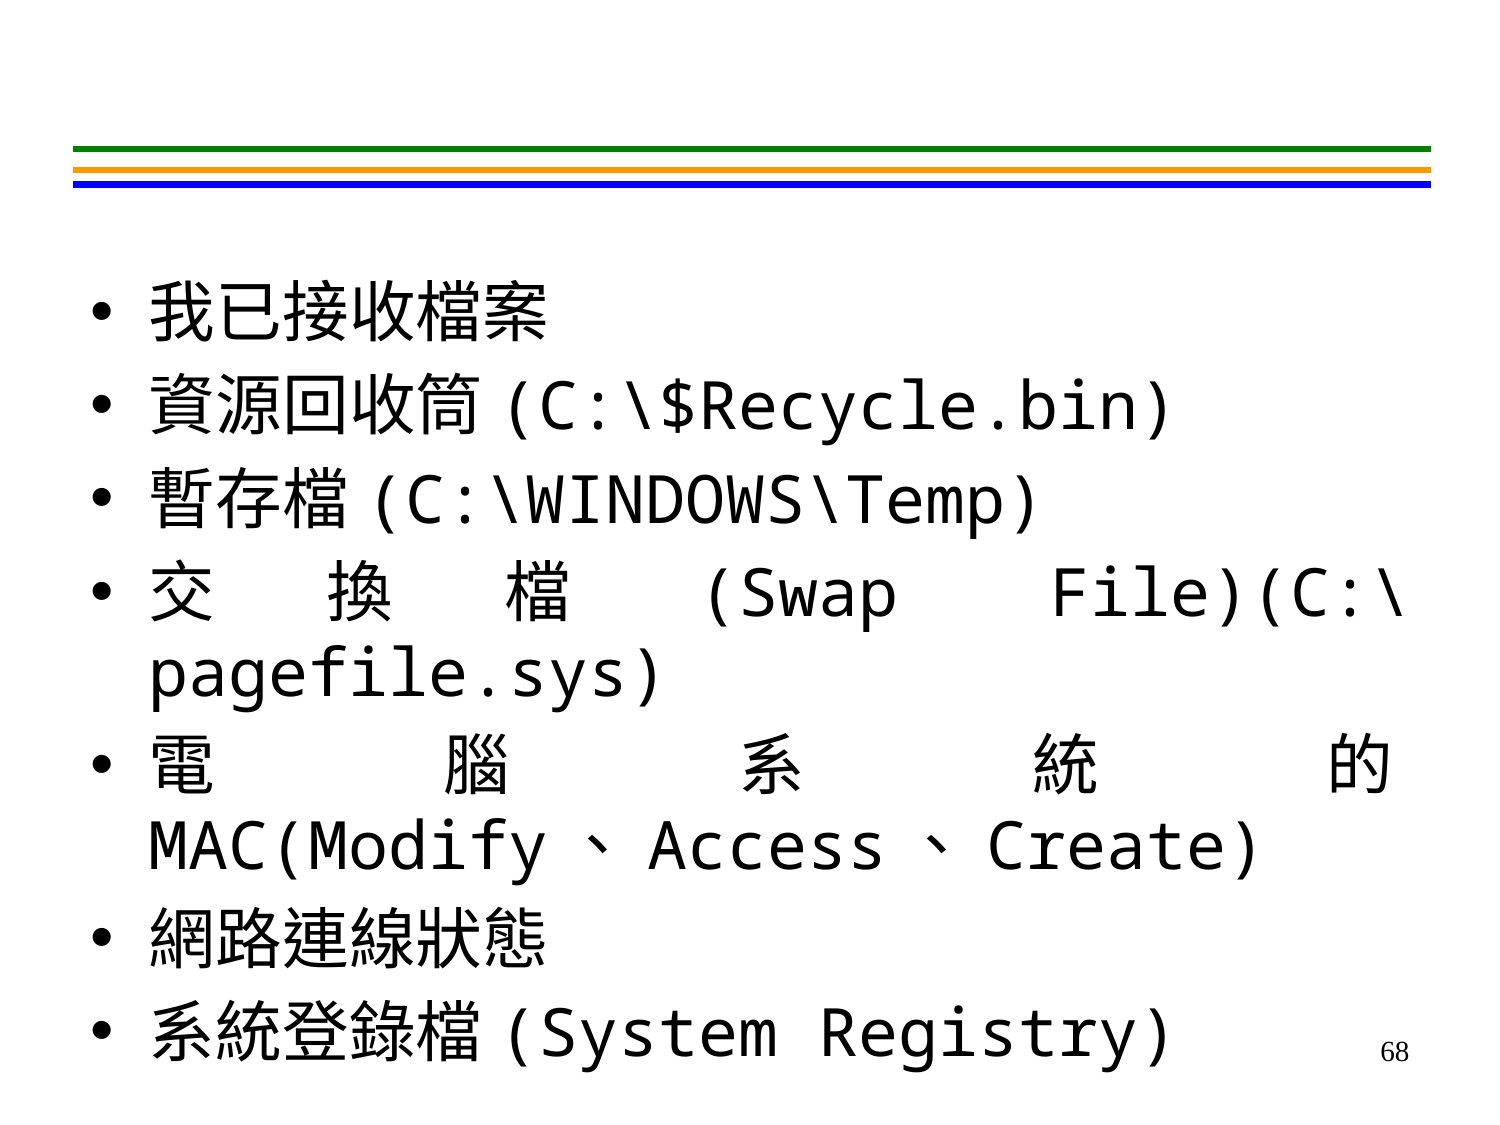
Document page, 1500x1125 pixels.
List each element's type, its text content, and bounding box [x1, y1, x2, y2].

slide_number 68 [1074, 1024, 1425, 1103]
list 我已接收檔案 資源回收筒(C:\$Recycle.bin) 暫存檔(C:\WINDOWS\Temp) 交換檔(Swap File)(C:\pagefile.sys) 電腦系統的MAC(Modify、Access、Create) 網路連線狀態 系統登錄檔(System Registry) [75, 262, 1425, 1005]
